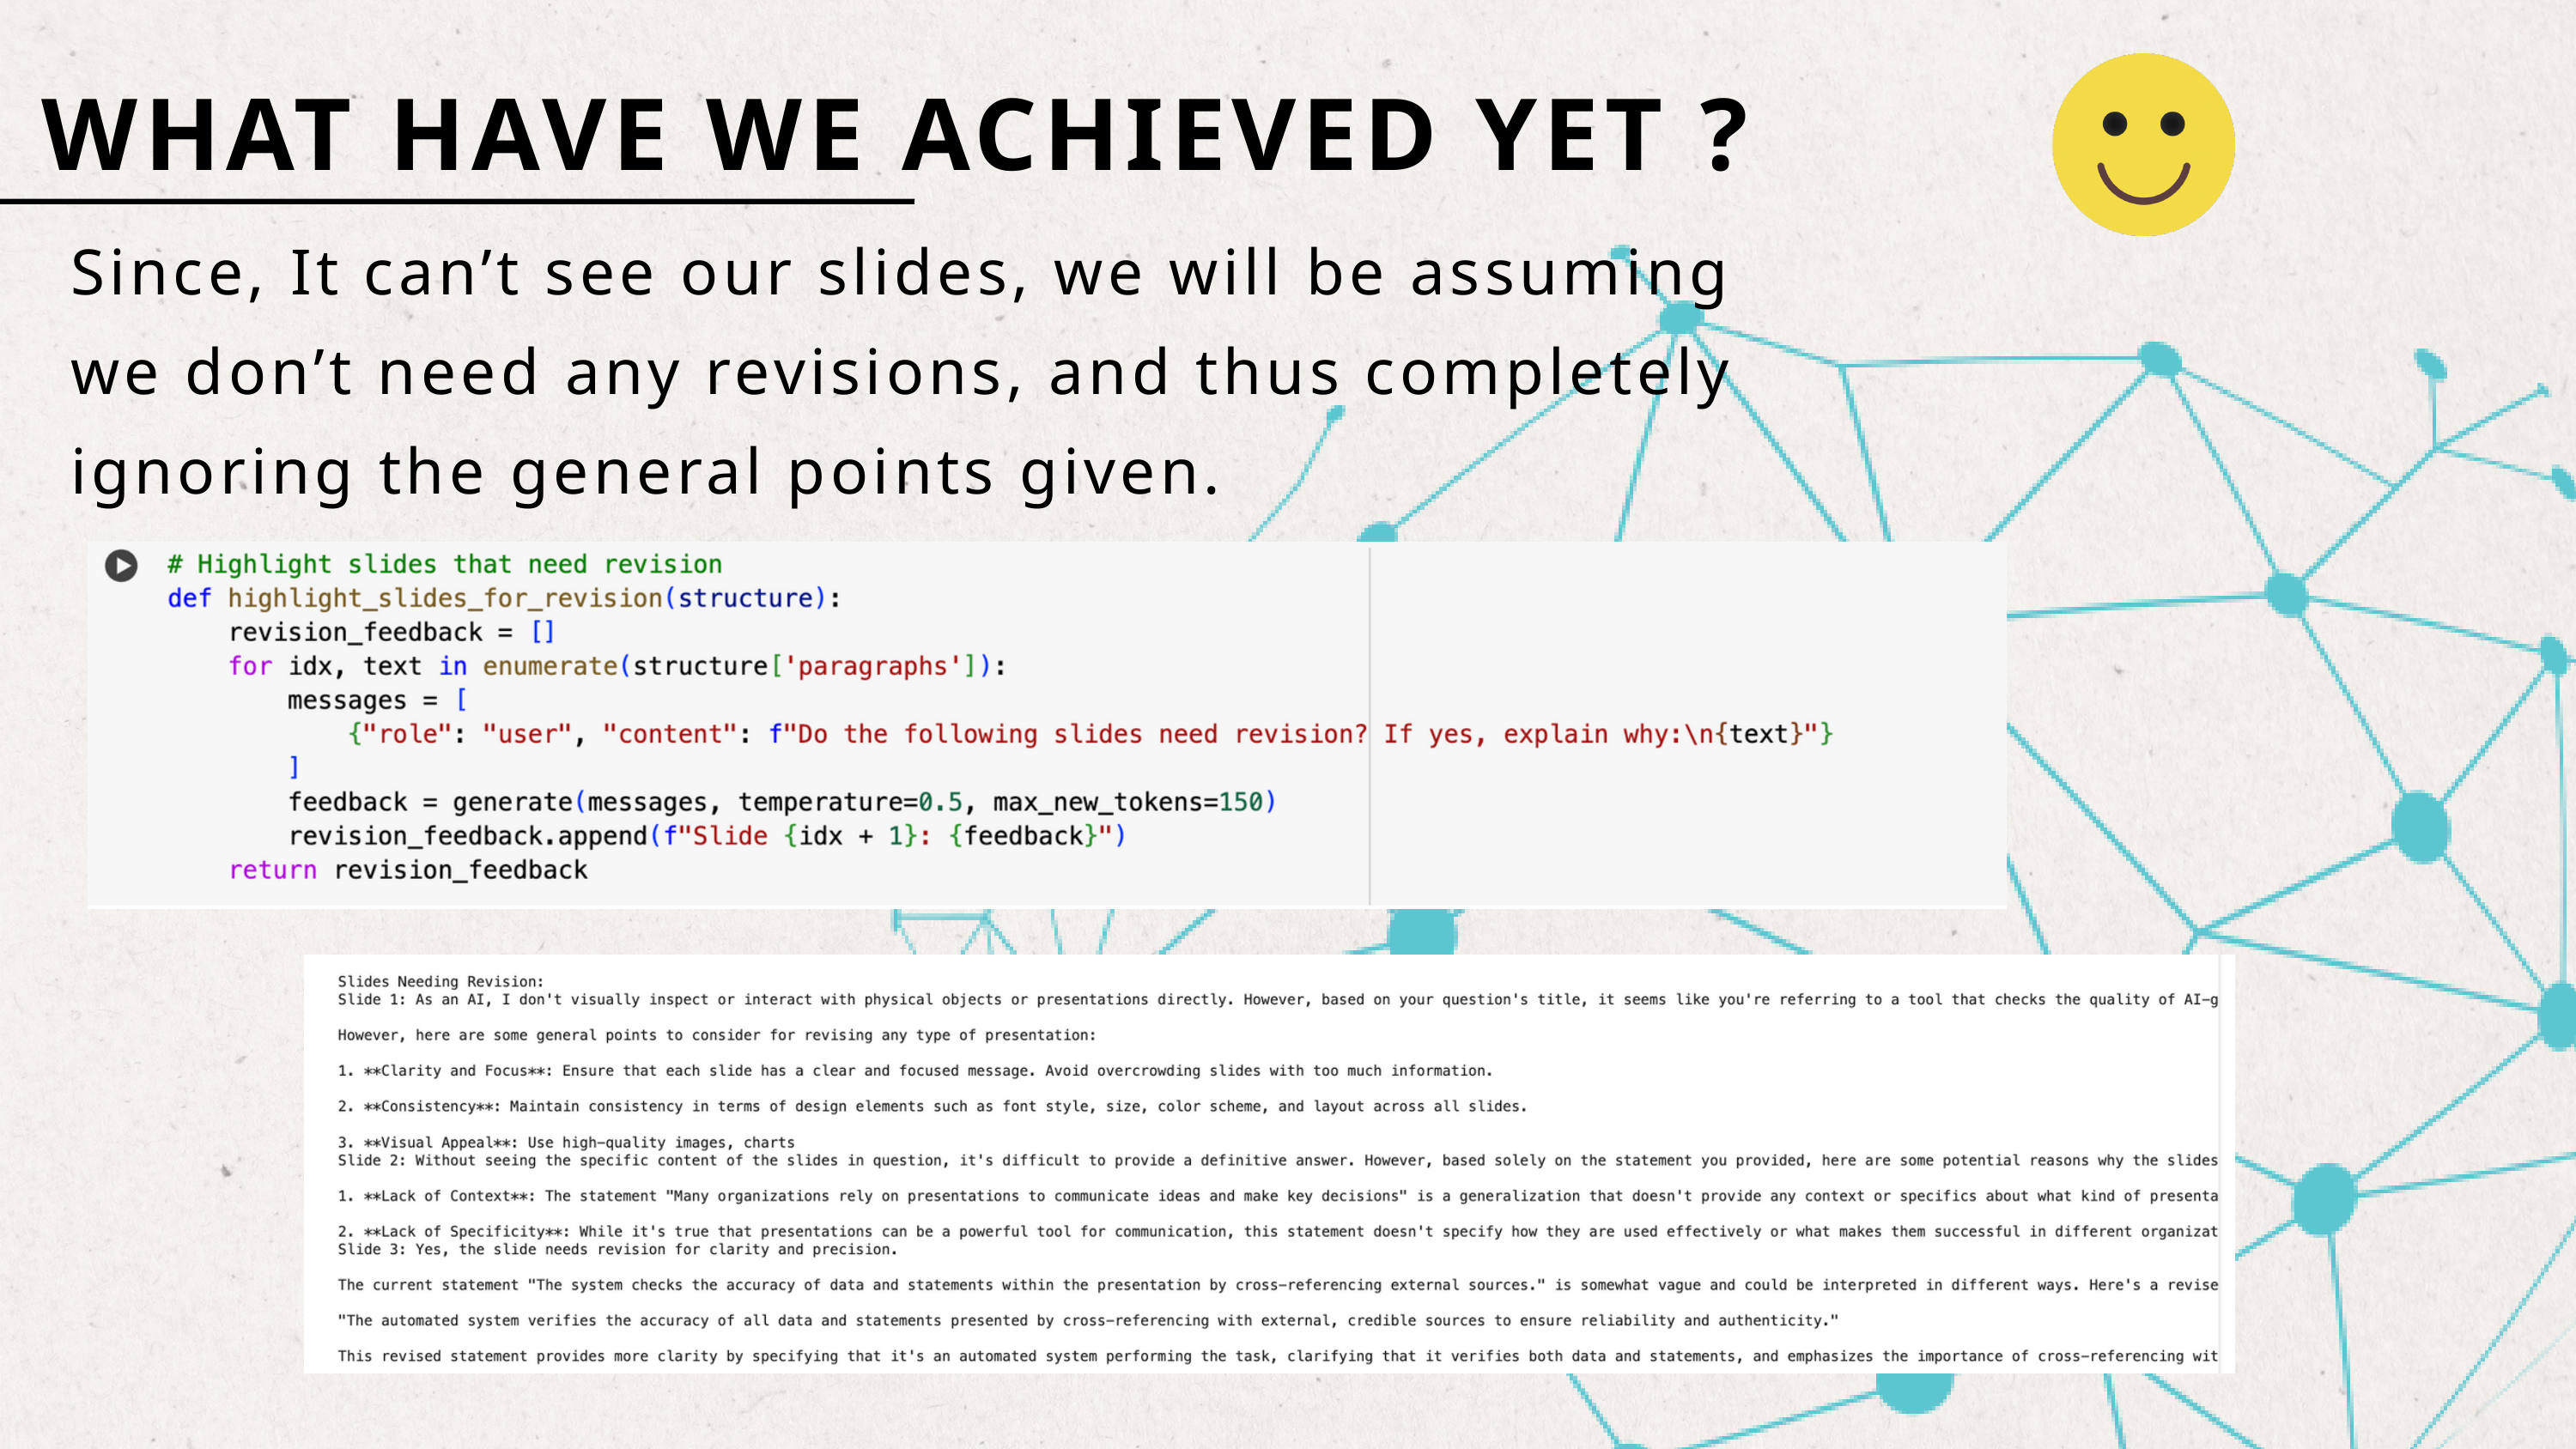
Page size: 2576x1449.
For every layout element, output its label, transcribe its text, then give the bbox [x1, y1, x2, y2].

text_box [879, 245, 2576, 1449]
text_box Since, It can’t see our slides, we will be assuming we don’t need any revisions, and thus completely ignoring the general points given. [70, 208, 1759, 507]
text_box [2052, 53, 2235, 237]
text_box [0, 0, 2576, 1449]
text_box [304, 955, 2235, 1373]
text_box WHAT HAVE WE ACHIEVED YET ? [41, 9, 2053, 191]
text_box [88, 542, 2008, 909]
